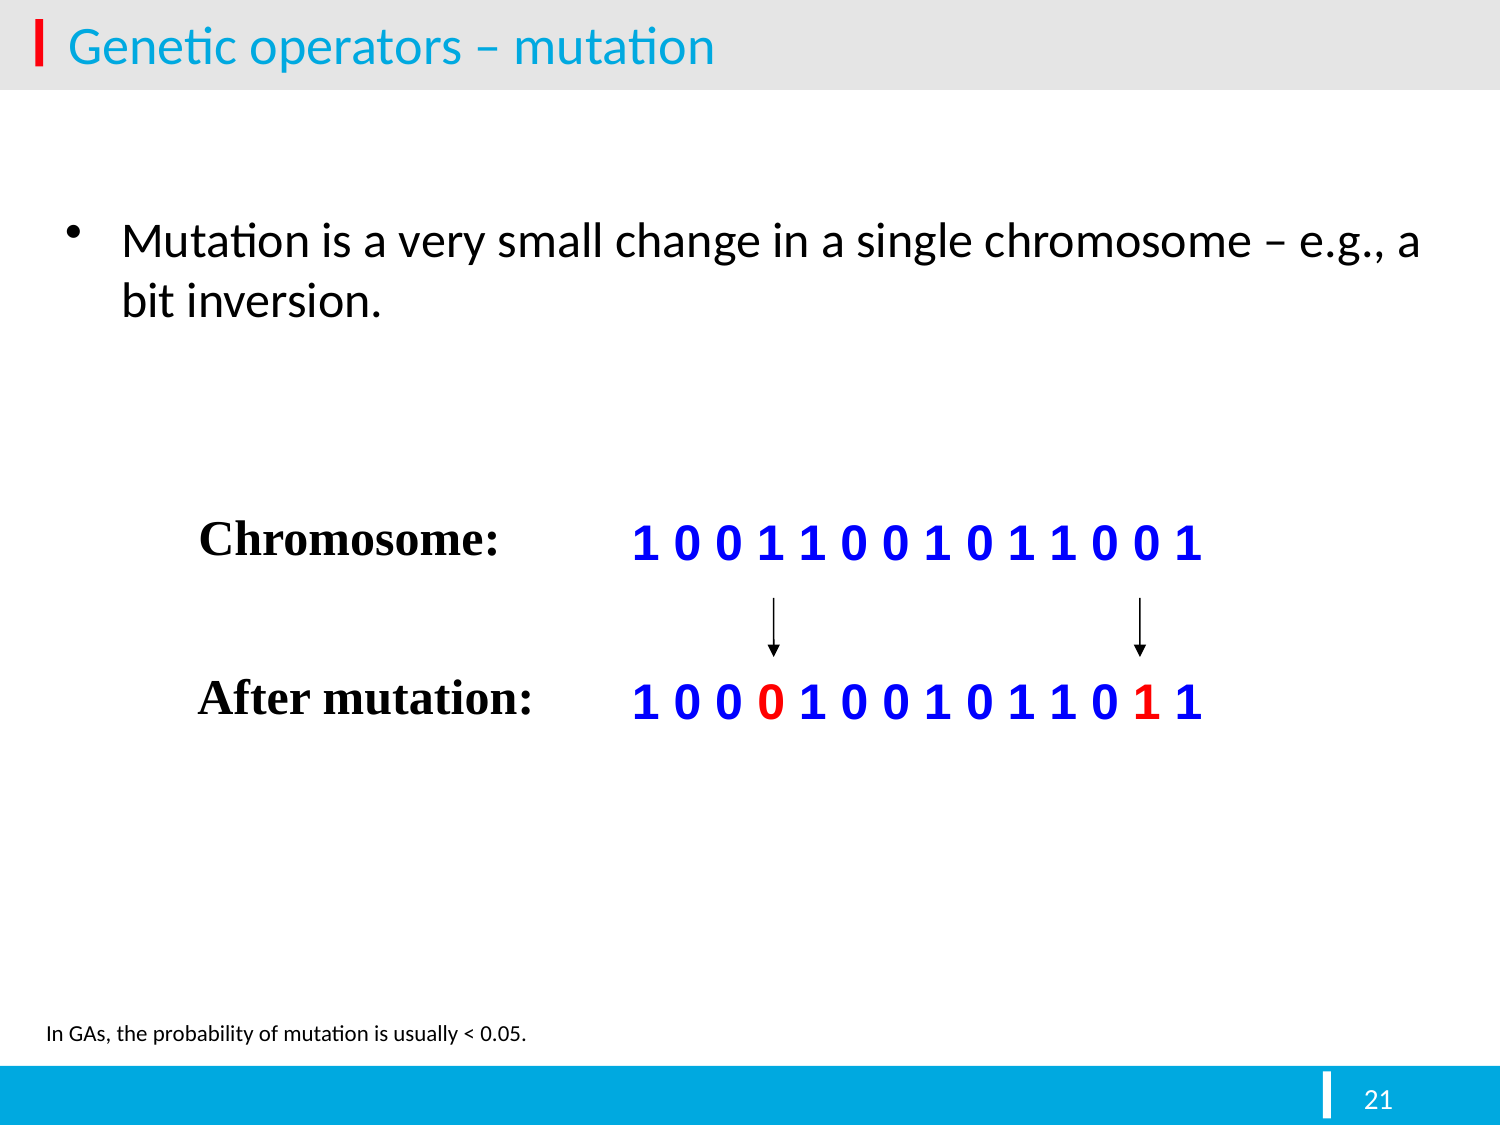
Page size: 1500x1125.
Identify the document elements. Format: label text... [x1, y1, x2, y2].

text_box 1 0 0 1 1 0 0 1 0 1 1 0 0 1 [617, 503, 1279, 579]
text_box In GAs, the probability of mutation is usually < 0.05. [31, 1011, 544, 1054]
text_box [767, 597, 780, 657]
slide_number 21 [1348, 1072, 1485, 1125]
text_box [1133, 597, 1147, 657]
text_box Chromosome: [183, 498, 516, 574]
text_box 1 0 0 0 1 0 0 1 0 1 1 0 1 1 [617, 661, 1279, 737]
text_box After mutation: [182, 656, 550, 732]
title Genetic operators – mutation [53, 18, 1500, 68]
text_box Mutation is a very small change in a single chromosome – e.g., a bit inversion. [50, 199, 1450, 513]
